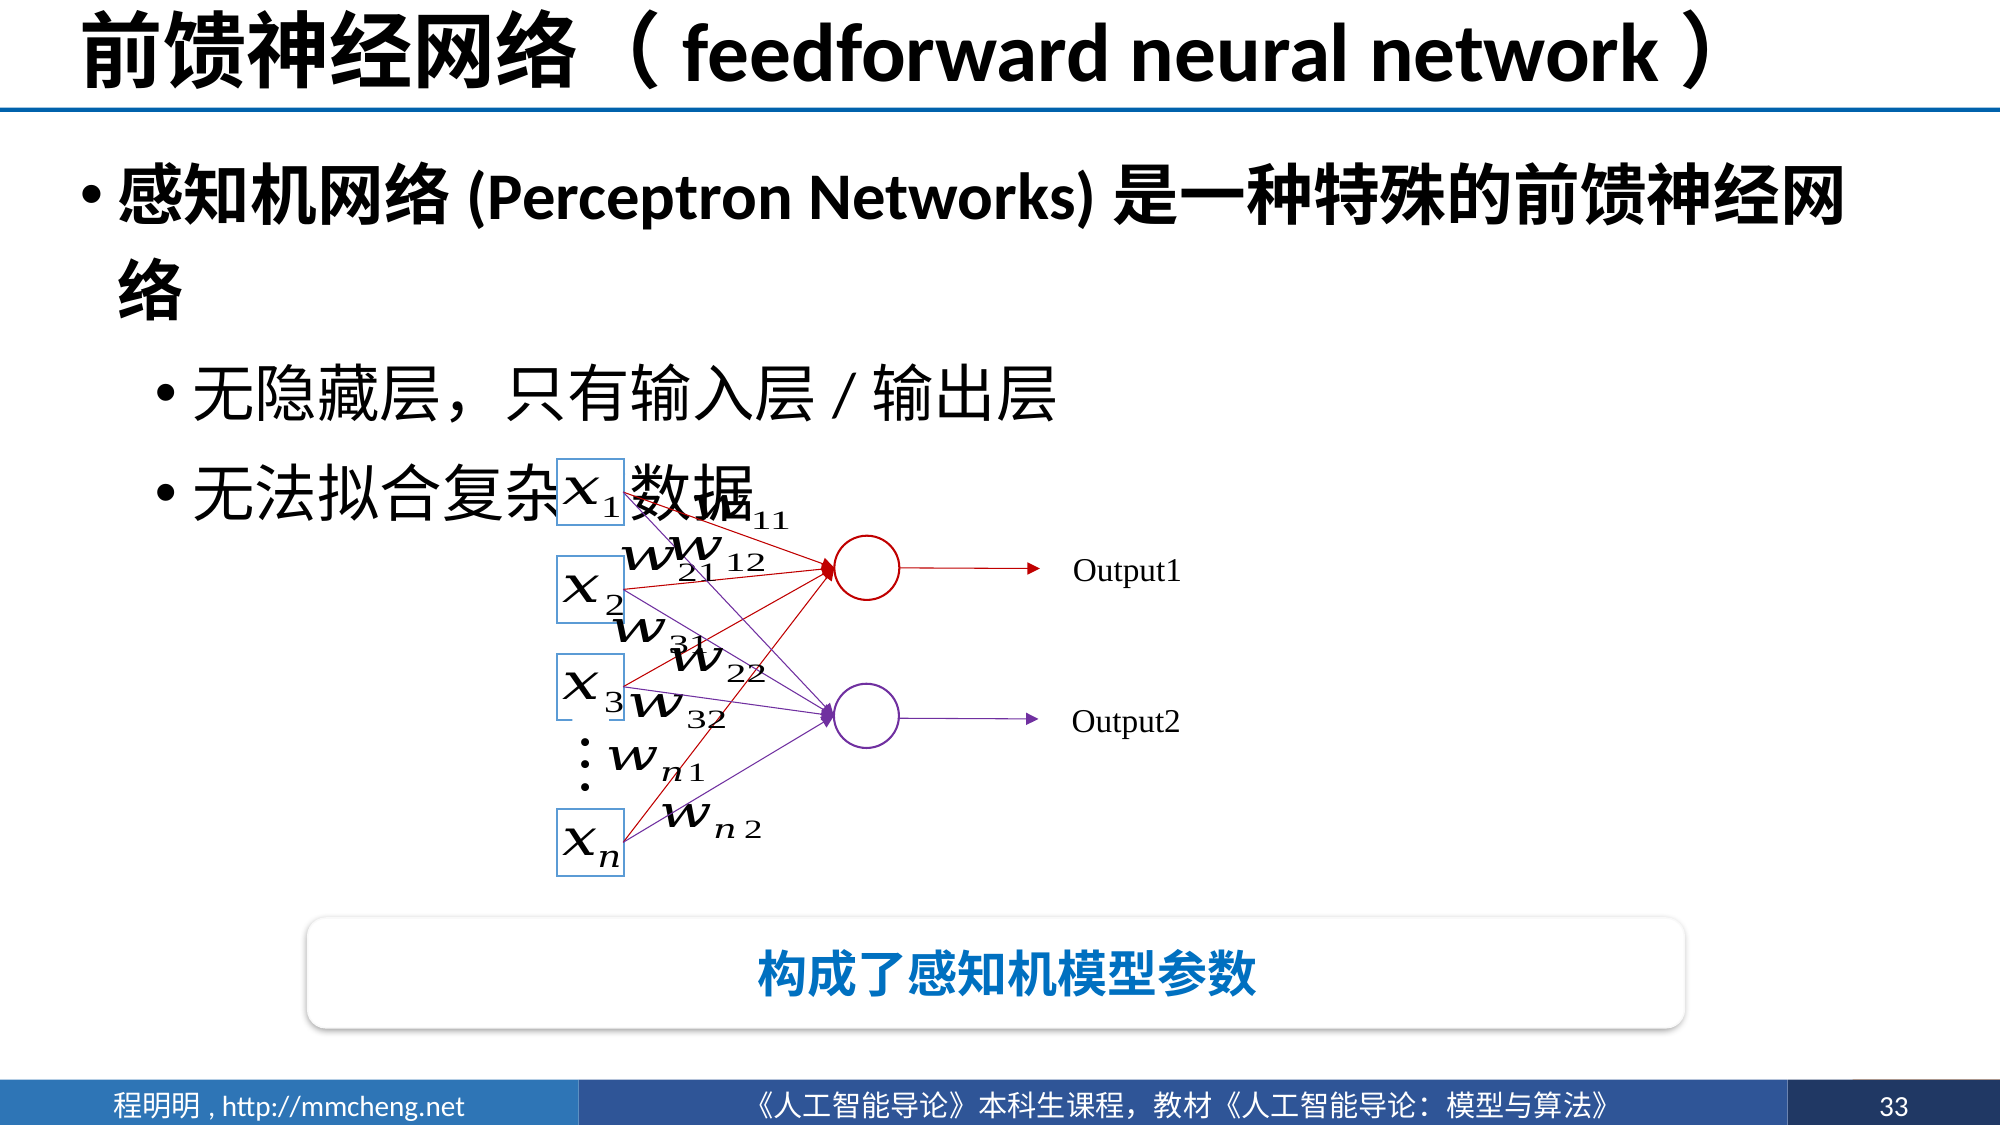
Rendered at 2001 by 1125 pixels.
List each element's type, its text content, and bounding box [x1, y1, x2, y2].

list 感知机网络(Perceptron Networks)是一种特殊的前馈神经网络 无隐藏层，只有输入层/输出层 无法拟合复杂的数据 [64, 129, 1928, 1105]
title 前馈神经网络（feedforward neural network） [64, 0, 2000, 110]
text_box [558, 459, 1216, 875]
